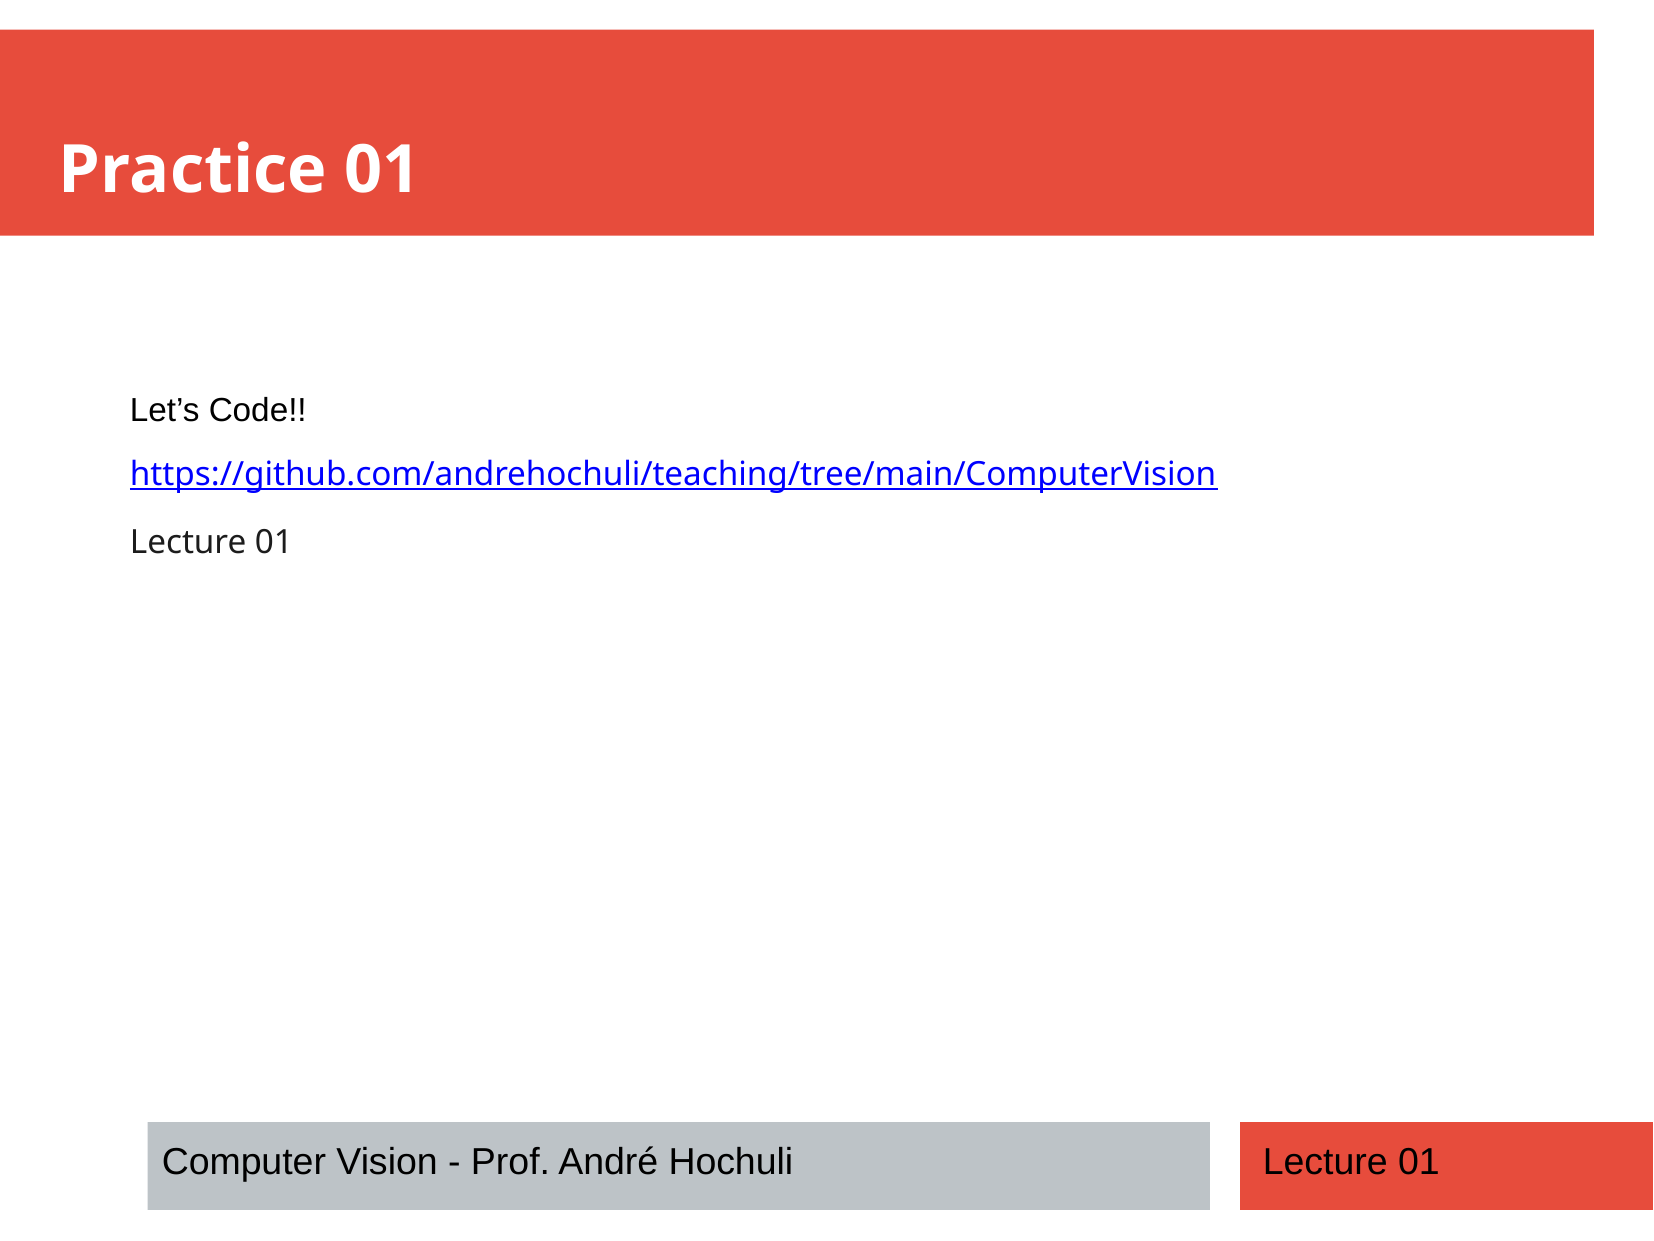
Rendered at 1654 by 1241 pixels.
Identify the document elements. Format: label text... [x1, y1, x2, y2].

text_box Lecture 01 [1248, 1129, 1623, 1189]
text_box Let’s Code!! https://github.com/andrehochuli/teaching/tree/main/ComputerVision Lecture 01 [59, 324, 1565, 1092]
text_box Computer Vision - Prof. André Hochuli [147, 1129, 1205, 1189]
text_box Practice 01 [59, 59, 1594, 206]
